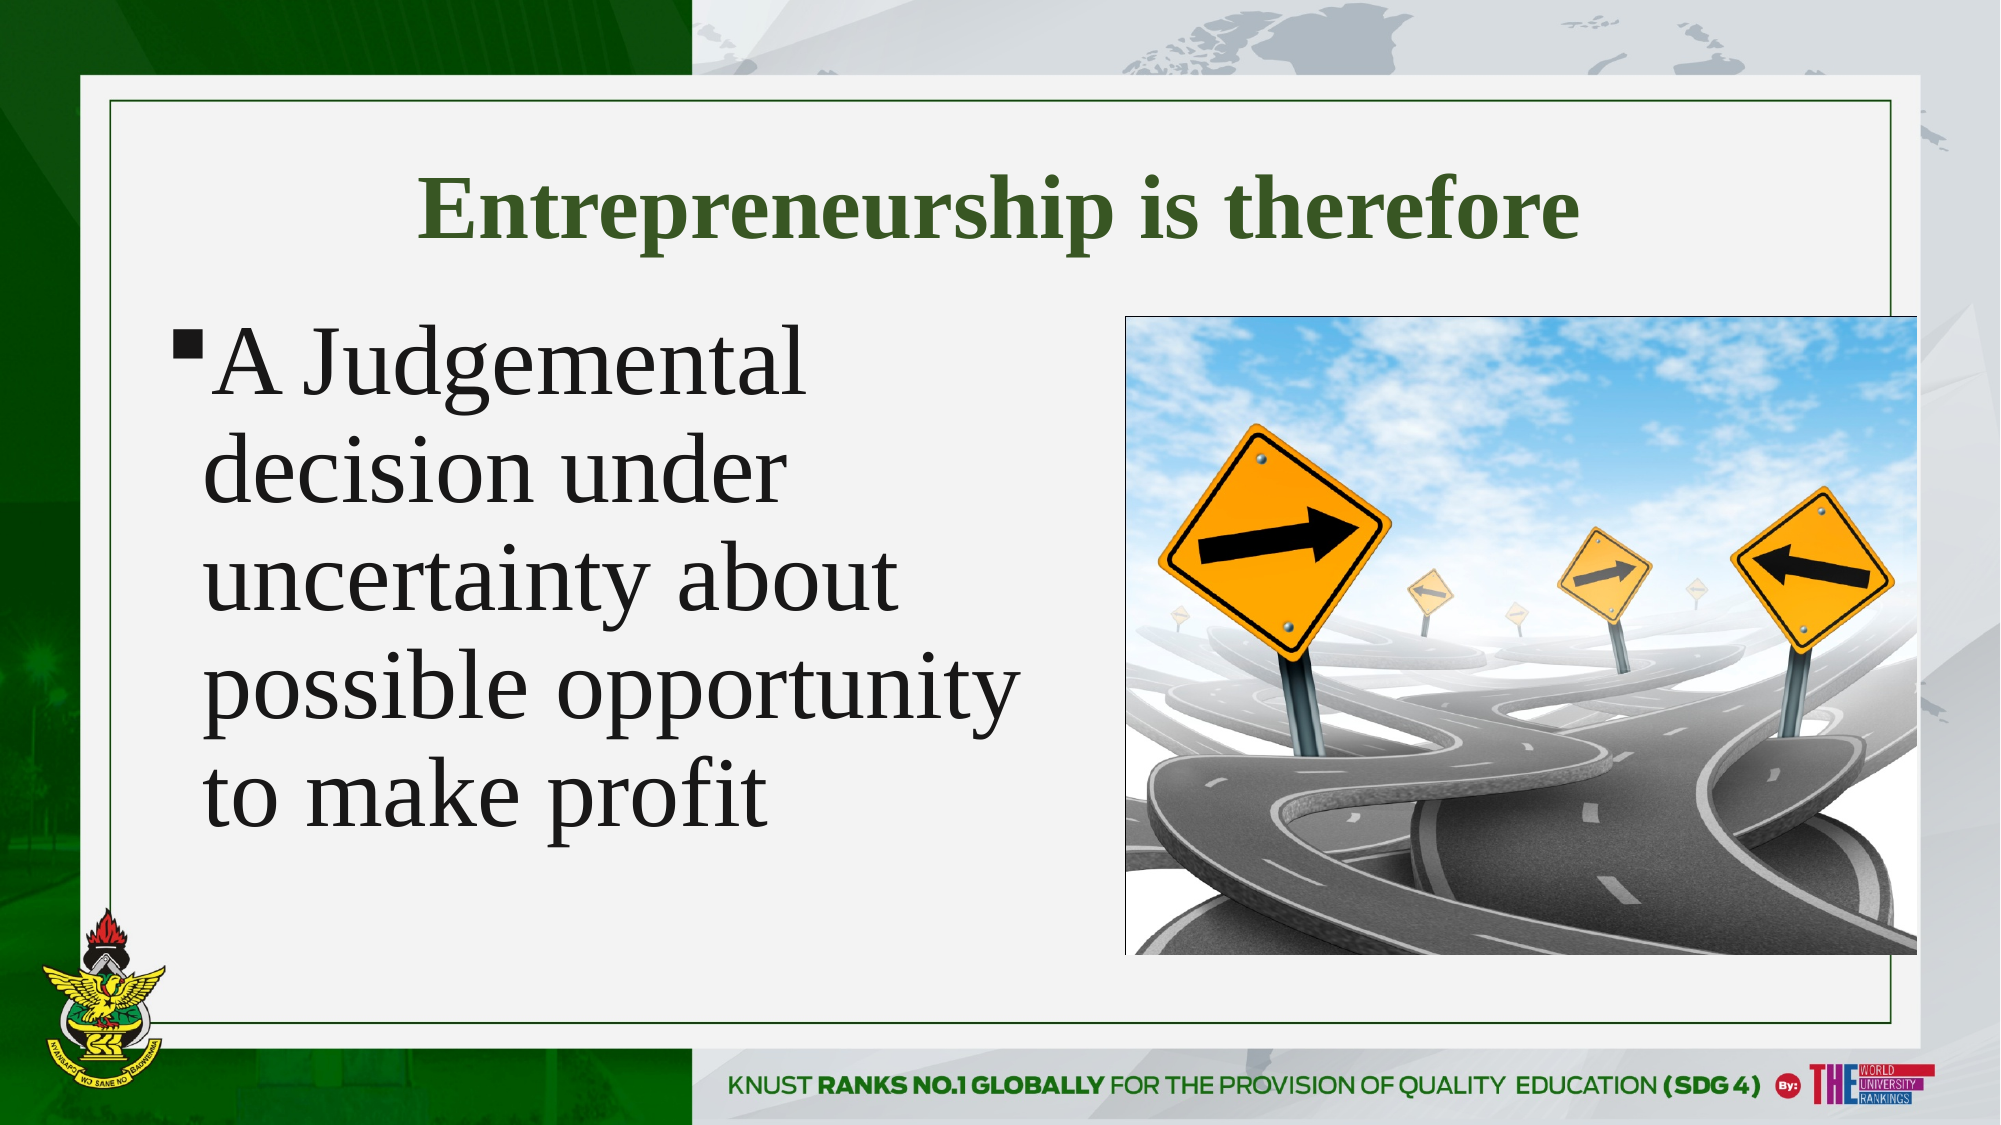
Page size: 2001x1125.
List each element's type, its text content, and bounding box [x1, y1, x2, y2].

title Entrepreneurship is therefore [137, 99, 1863, 318]
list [1124, 316, 1917, 955]
list A Judgemental decision under uncertainty about possible opportunity to make profit [150, 300, 1125, 1044]
picture [0, 0, 2001, 1125]
